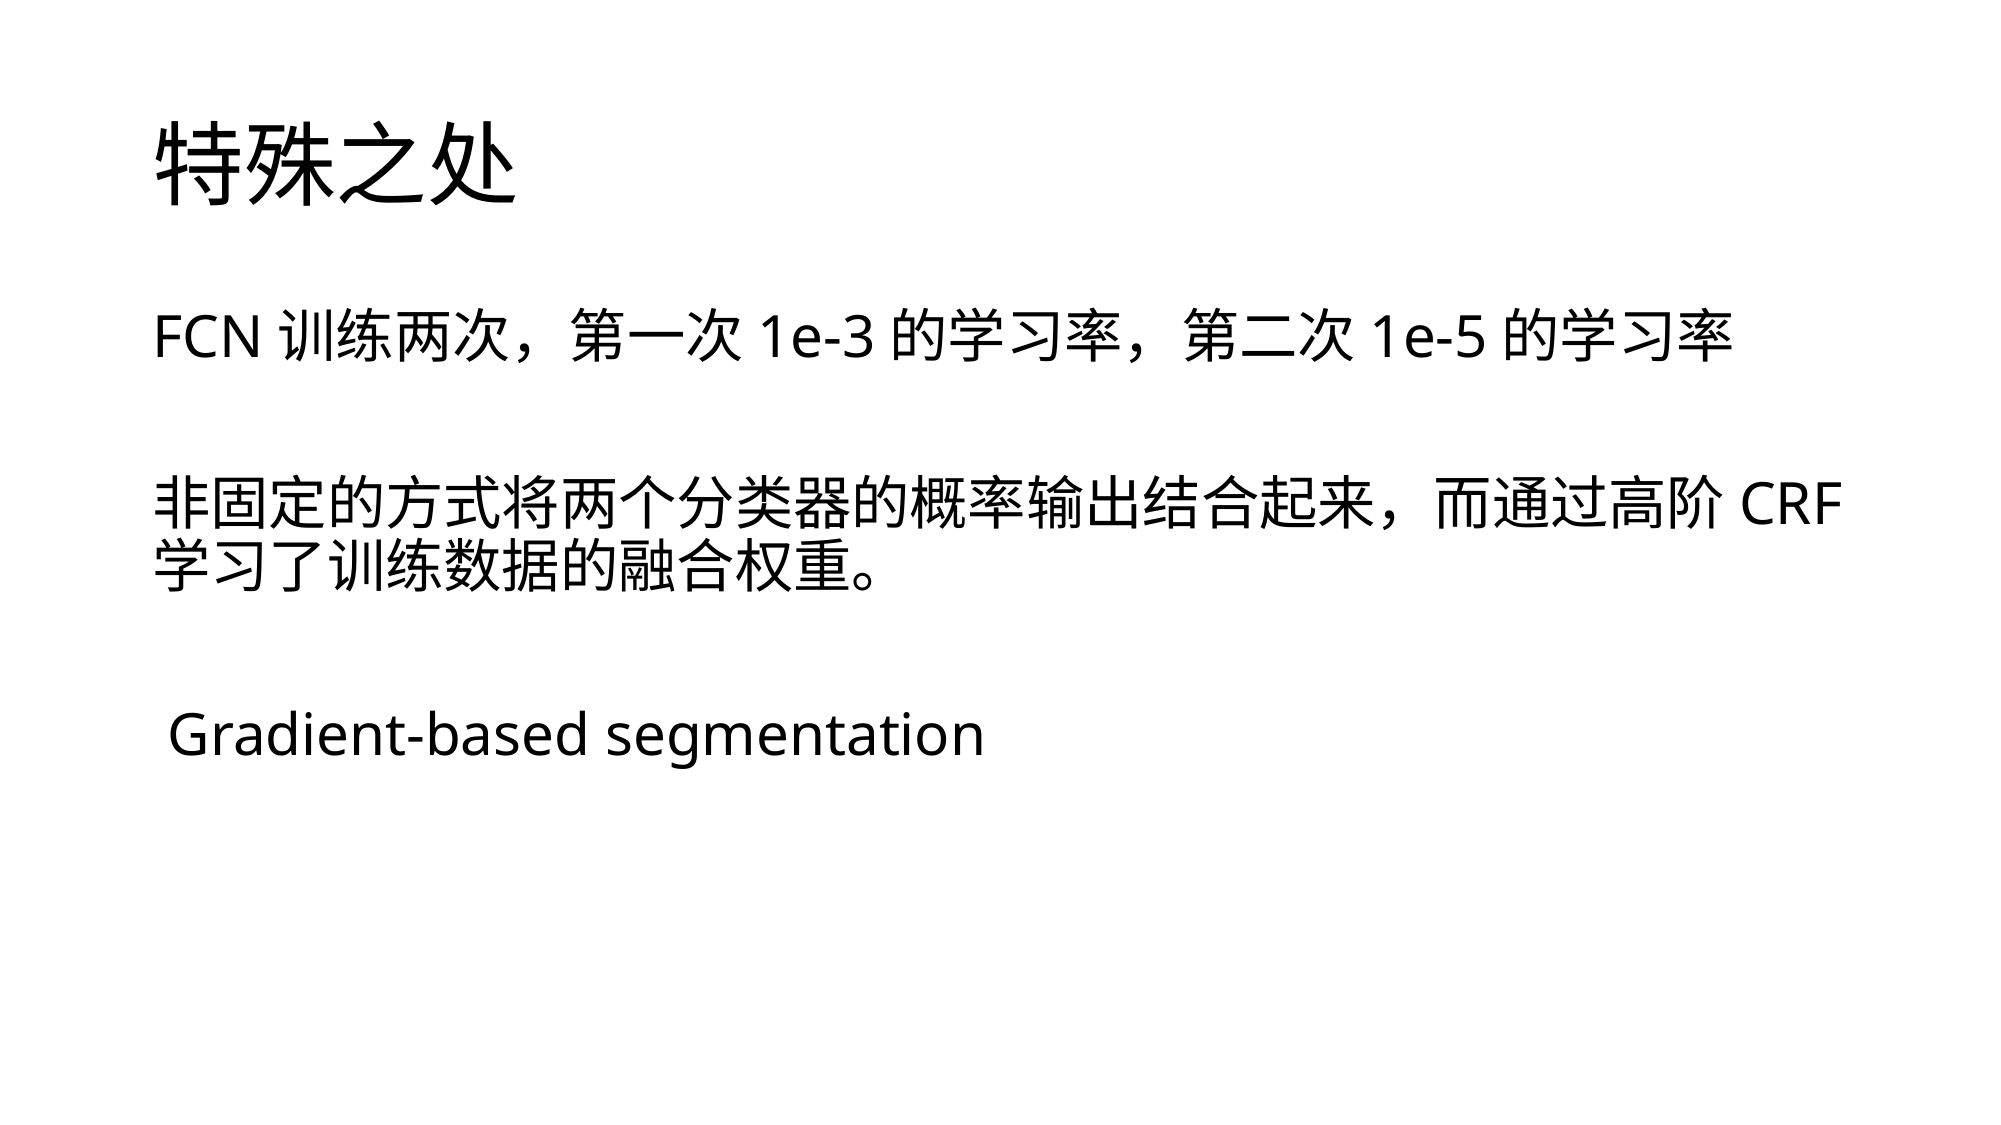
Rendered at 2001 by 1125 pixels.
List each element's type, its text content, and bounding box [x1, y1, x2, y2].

title 特殊之处 [137, 59, 1863, 278]
list FCN训练两次，第一次1e-3的学习率，第二次1e-5的学习率 非固定的方式将两个分类器的概率输出结合起来，而通过高阶CRF学习了训练数据的融合权重。 Gradient-based segmentation [137, 299, 1863, 1014]
